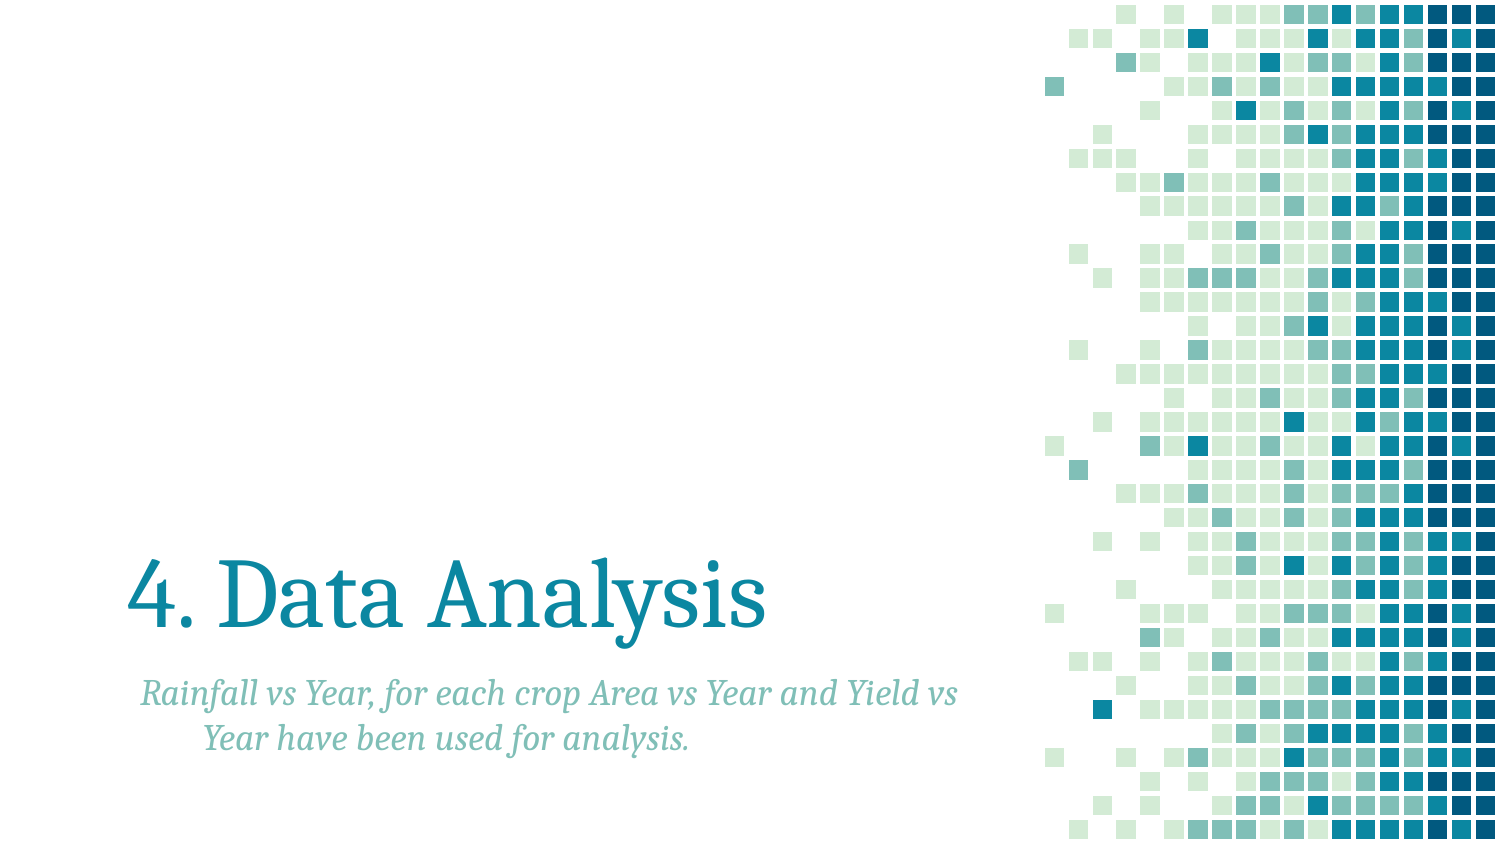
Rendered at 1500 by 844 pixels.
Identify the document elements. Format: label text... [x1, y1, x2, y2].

subtitle Rainfall vs Year, for each crop Area vs Year and Yield vs Year have been used for analysis. [112, 653, 1020, 783]
title 4. Data Analysis [112, 472, 977, 653]
